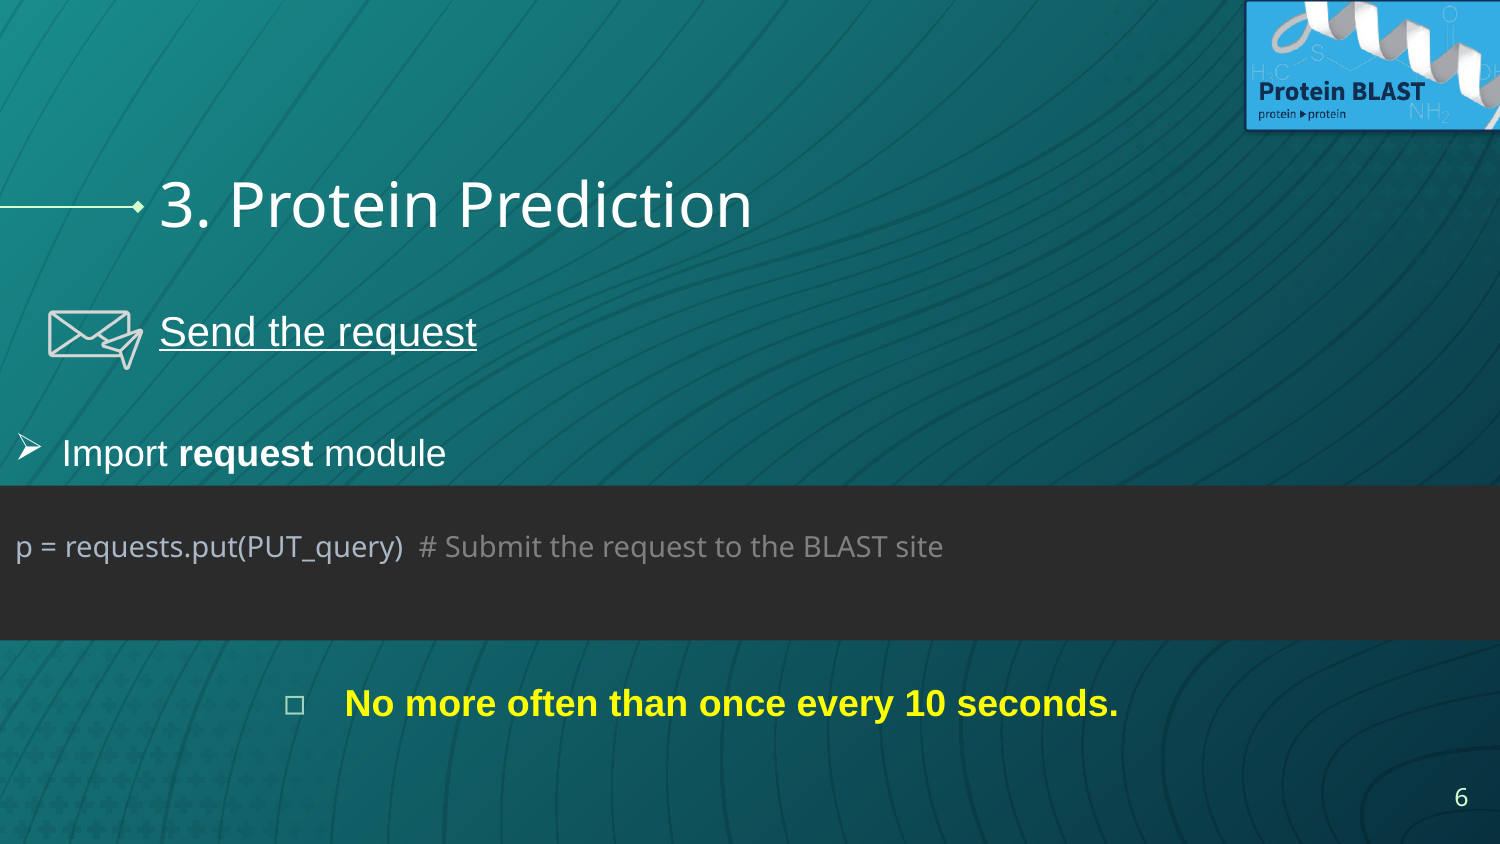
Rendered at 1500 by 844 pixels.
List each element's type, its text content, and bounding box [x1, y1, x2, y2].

title 3. Protein Prediction [159, 174, 1340, 240]
picture [45, 289, 146, 390]
text_box p = requests.put(PUT_query) # Submit the request to the BLAST site [0, 485, 1500, 641]
picture [1240, 0, 1500, 138]
text_box Import request module [0, 421, 726, 482]
list No more often than once every 10 seconds. [194, 678, 1172, 730]
text_box Send the request [149, 297, 594, 363]
slide_number 6 [1378, 766, 1469, 832]
